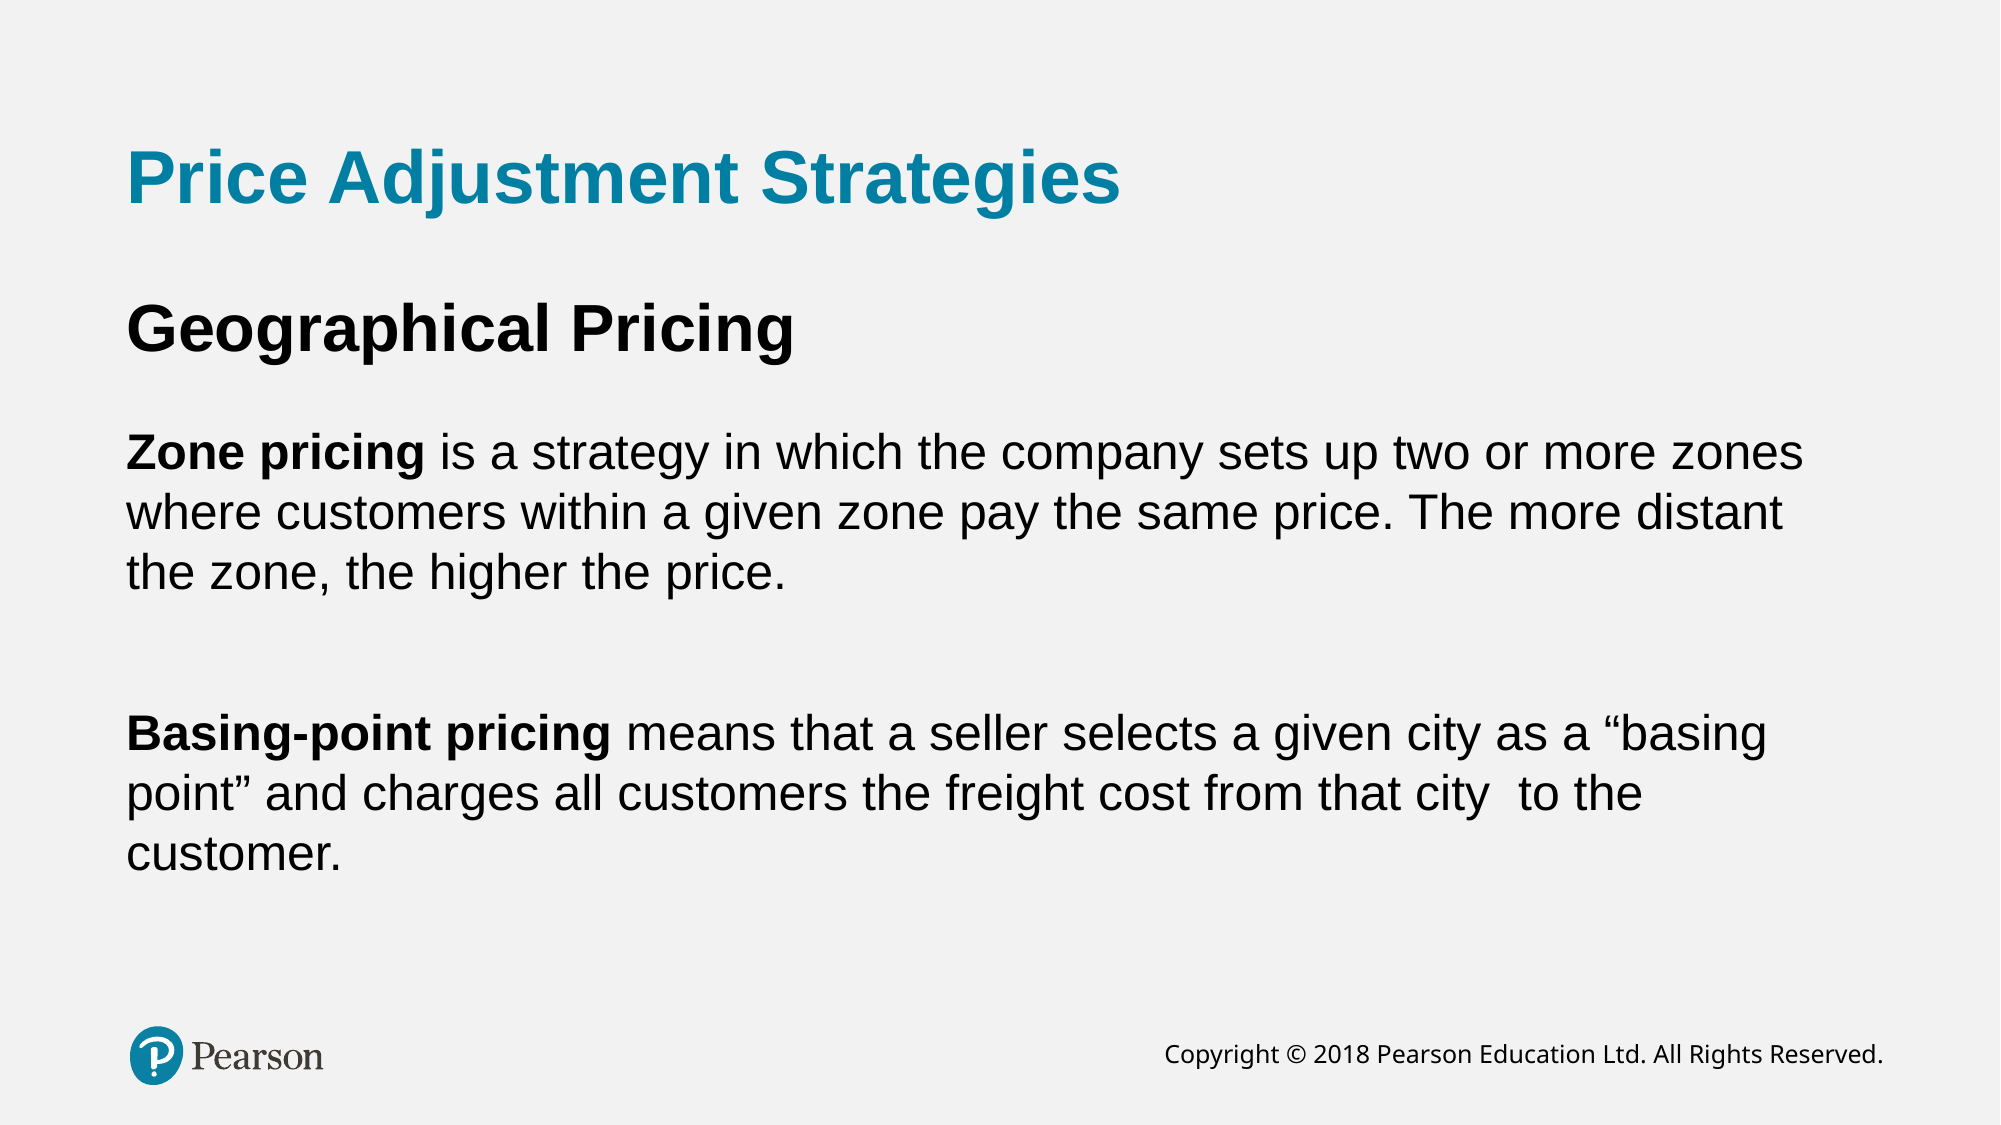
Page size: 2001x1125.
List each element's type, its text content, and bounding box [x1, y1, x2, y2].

list Zone pricing is a strategy in which the company sets up two or more zones where customers within a given zone pay the same price. The more distant the zone, the higher the price. Basing-point pricing means that a seller selects a given city as a “basing point” and charges all customers the freight cost from that city to the customer. [111, 411, 1870, 846]
list Geographical Pricing [111, 286, 1714, 381]
title Price Adjustment Strategies [111, 115, 1752, 244]
